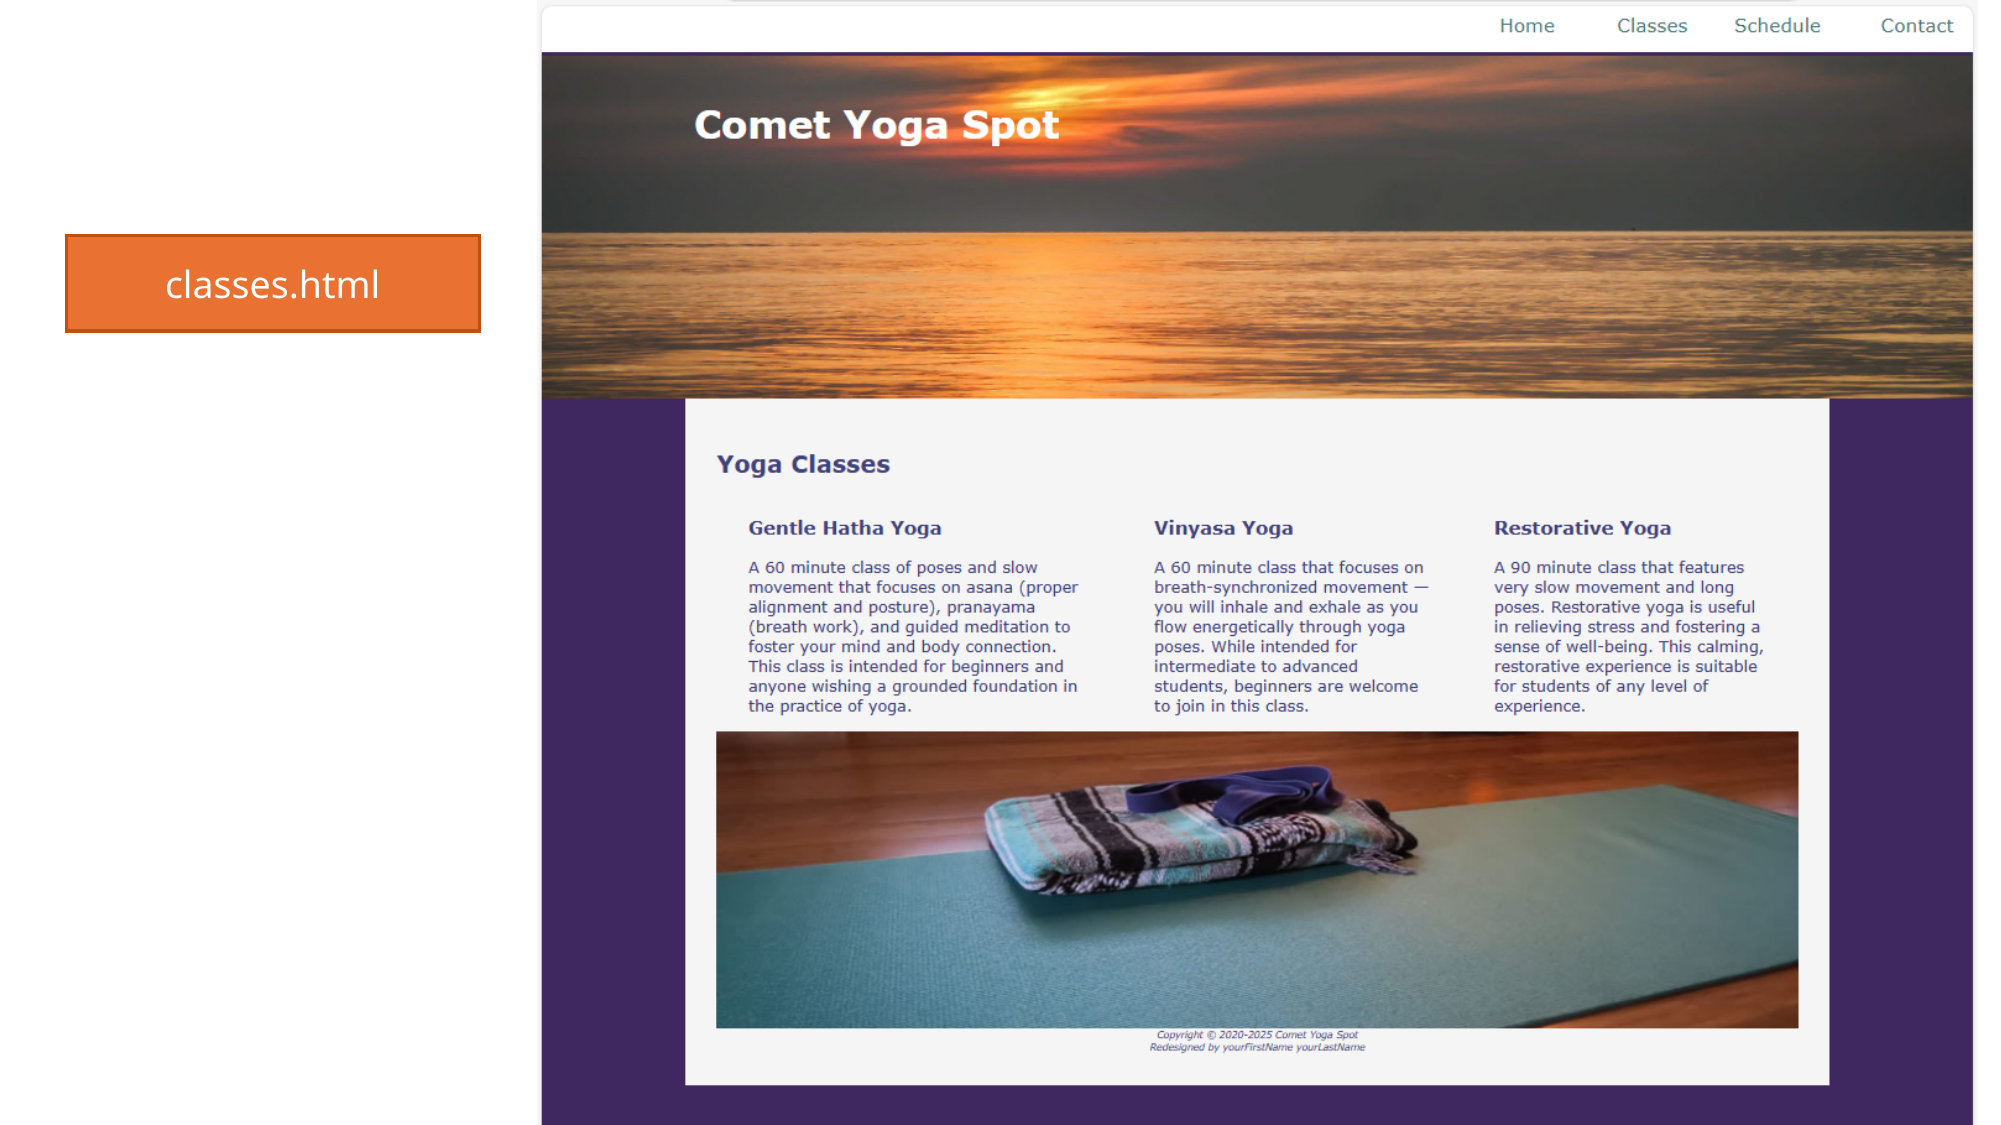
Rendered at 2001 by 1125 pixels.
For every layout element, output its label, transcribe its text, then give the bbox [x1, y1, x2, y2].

text_box classes.html [65, 234, 481, 333]
picture [536, 0, 1978, 1125]
